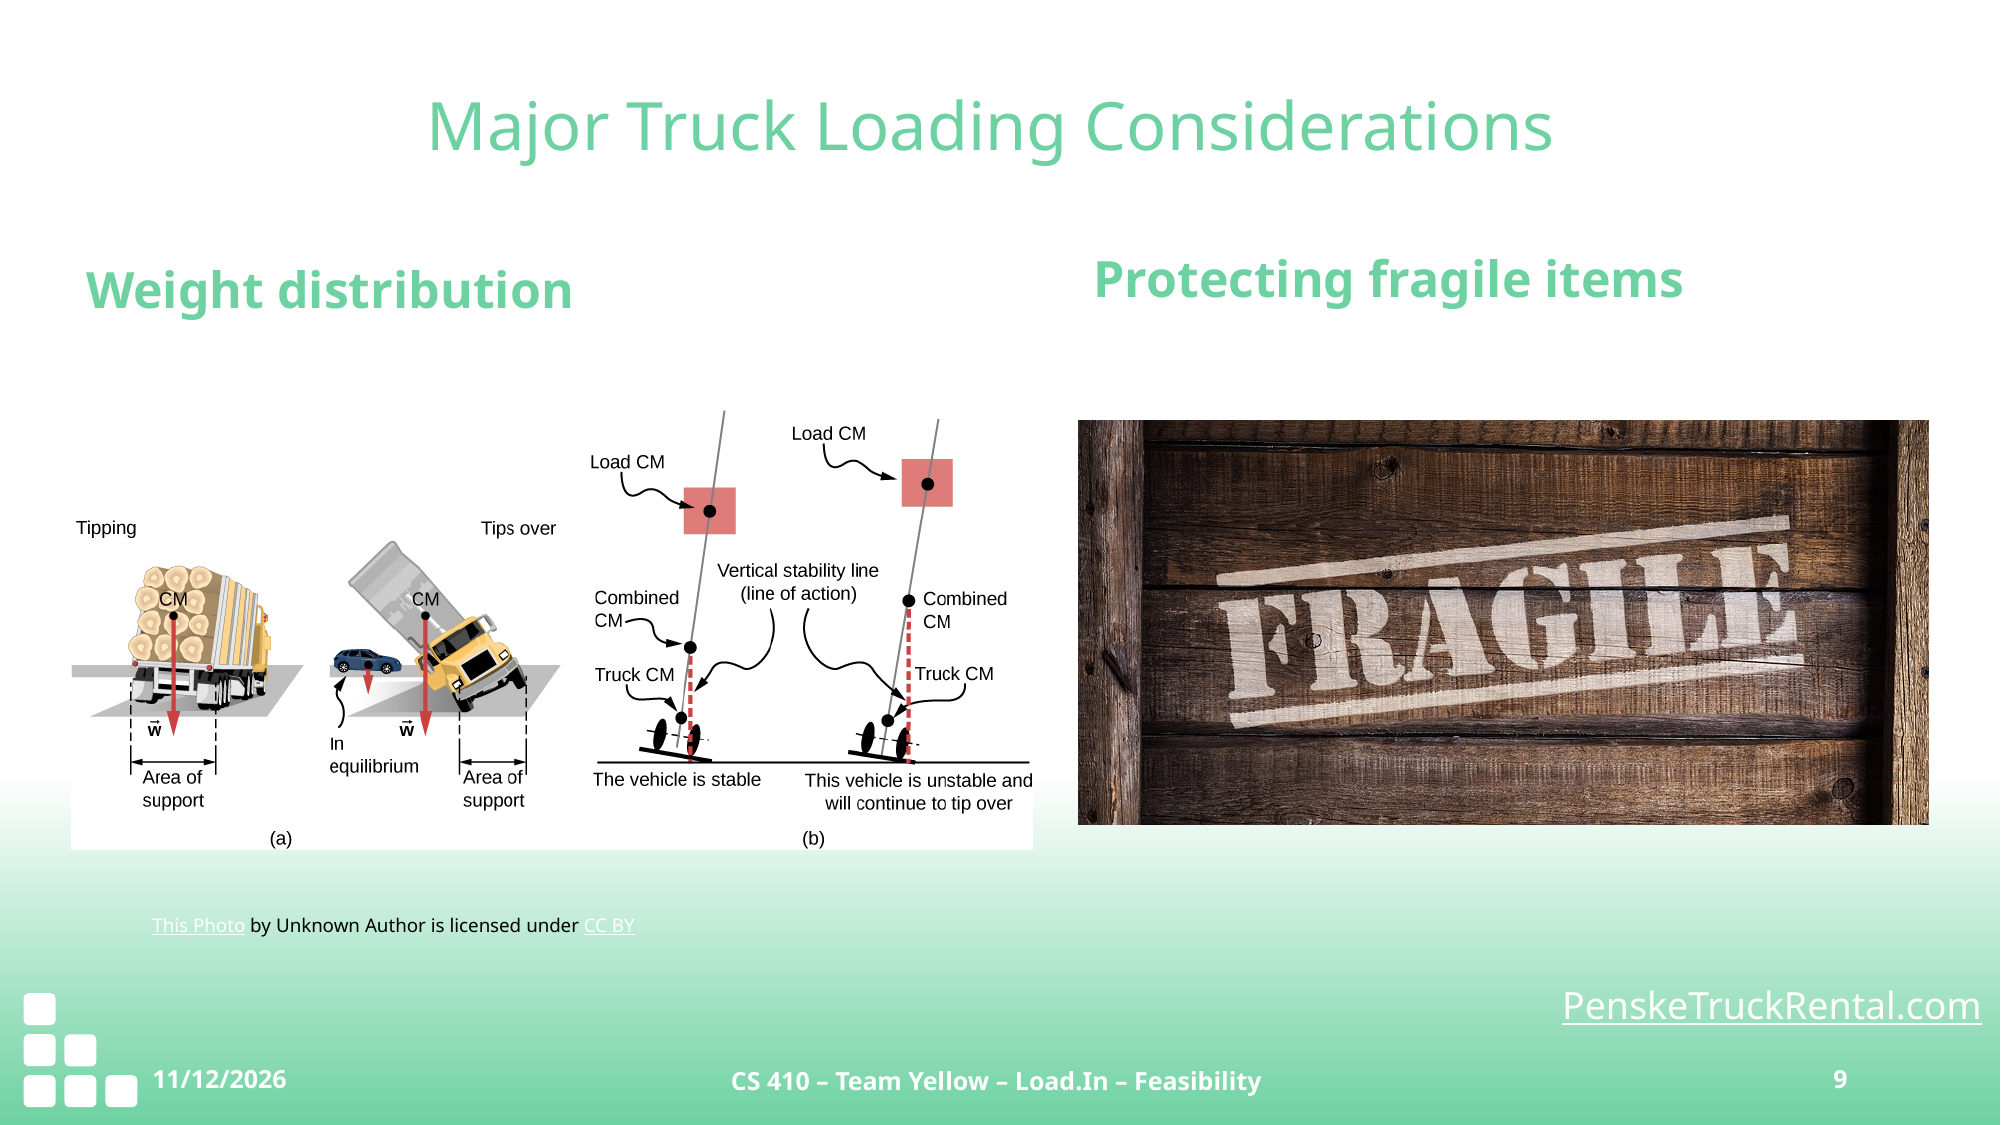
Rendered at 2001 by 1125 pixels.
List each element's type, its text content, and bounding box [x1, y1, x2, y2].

text_box CS 410 – Team Yellow – Load.In – Feasibility [662, 1035, 1338, 1125]
text_box 10/12/2020 [137, 1035, 588, 1125]
text_box Protecting fragile items [1078, 255, 1929, 391]
picture [1078, 420, 1929, 825]
text_box Major Truck Loading Considerations [137, 20, 1863, 238]
text_box This Photo by Unknown Author is licensed under CC BY [137, 906, 984, 947]
text_box 9 [1412, 1035, 1863, 1125]
text_box PenskeTruckRental.com [1547, 974, 1997, 1041]
text_box Weight distribution [71, 266, 918, 402]
picture [70, 410, 1033, 850]
